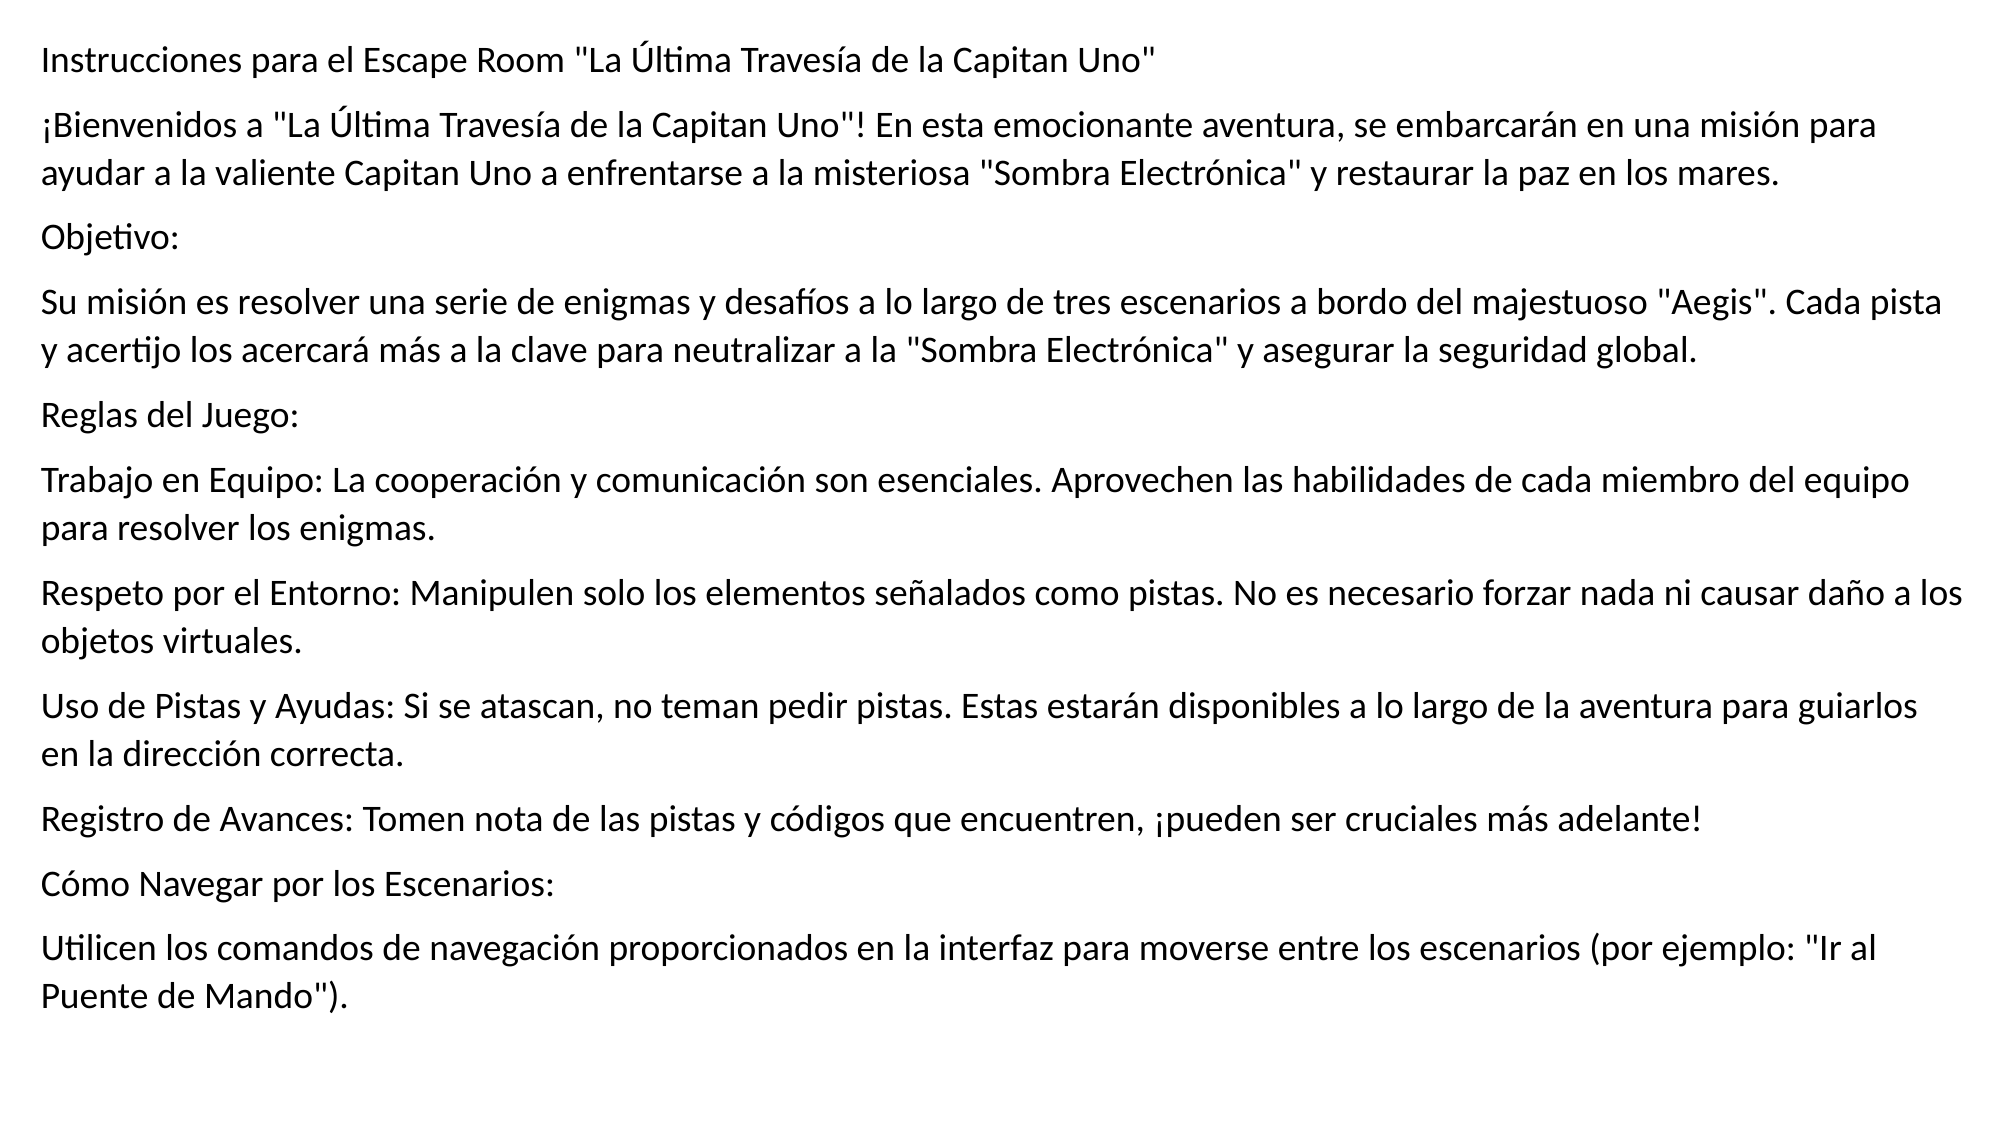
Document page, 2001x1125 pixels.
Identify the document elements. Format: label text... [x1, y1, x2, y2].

text_box Instrucciones para el Escape Room "La Última Travesía de la Capitan Uno" ¡Bienvenidos a "La Última Travesía de la Capitan Uno"! En esta emocionante aventura, se embarcarán en una misión para ayudar a la valiente Capitan Uno a enfrentarse a la misteriosa "Sombra Electrónica" y restaurar la paz en los mares. Objetivo: Su misión es resolver una serie de enigmas y desafíos a lo largo de tres escenarios a bordo del majestuoso "Aegis". Cada pista y acertijo los acercará más a la clave para neutralizar a la "Sombra Electrónica" y asegurar la seguridad global. Reglas del Juego: Trabajo en Equipo: La cooperación y comunicación son esenciales. Aprovechen las habilidades de cada miembro del equipo para resolver los enigmas. Respeto por el Entorno: Manipulen solo los elementos señalados como pistas. No es necesario forzar nada ni causar daño a los objetos virtuales. Uso de Pistas y Ayudas: Si se atascan, no teman pedir pistas. Estas estarán disponibles a lo largo de la aventura para guiarlos en la dirección correcta. Registro de Avances: Tomen nota de las pistas y códigos que encuentren, ¡pueden ser cruciales más adelante! Cómo Navegar por los Escenarios: Utilicen los comandos de navegación proporcionados en la interfaz para moverse entre los escenarios (por ejemplo: "Ir al Puente de Mando"). [26, 24, 1982, 1024]
